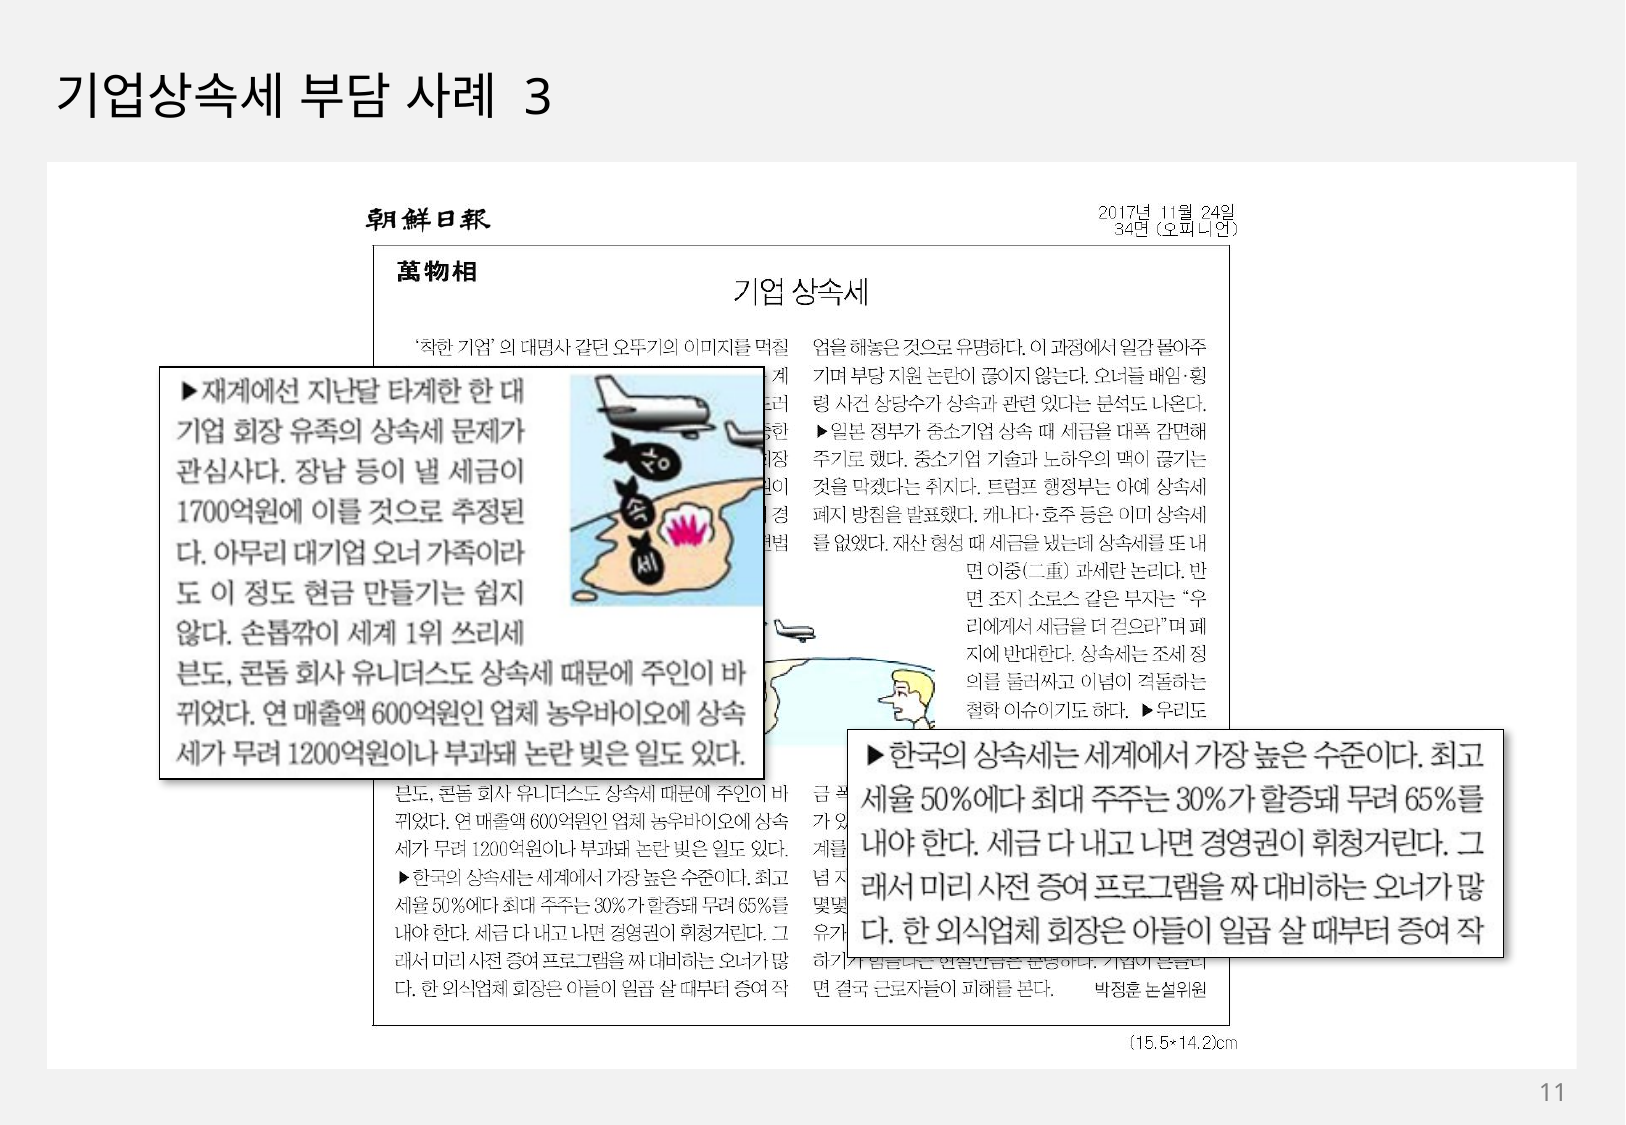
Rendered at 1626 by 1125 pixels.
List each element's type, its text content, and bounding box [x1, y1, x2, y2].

slide_number 11 [1202, 1068, 1583, 1125]
picture [160, 203, 1504, 1051]
title 기업상속세 부담 사례 3 [41, 48, 1504, 142]
